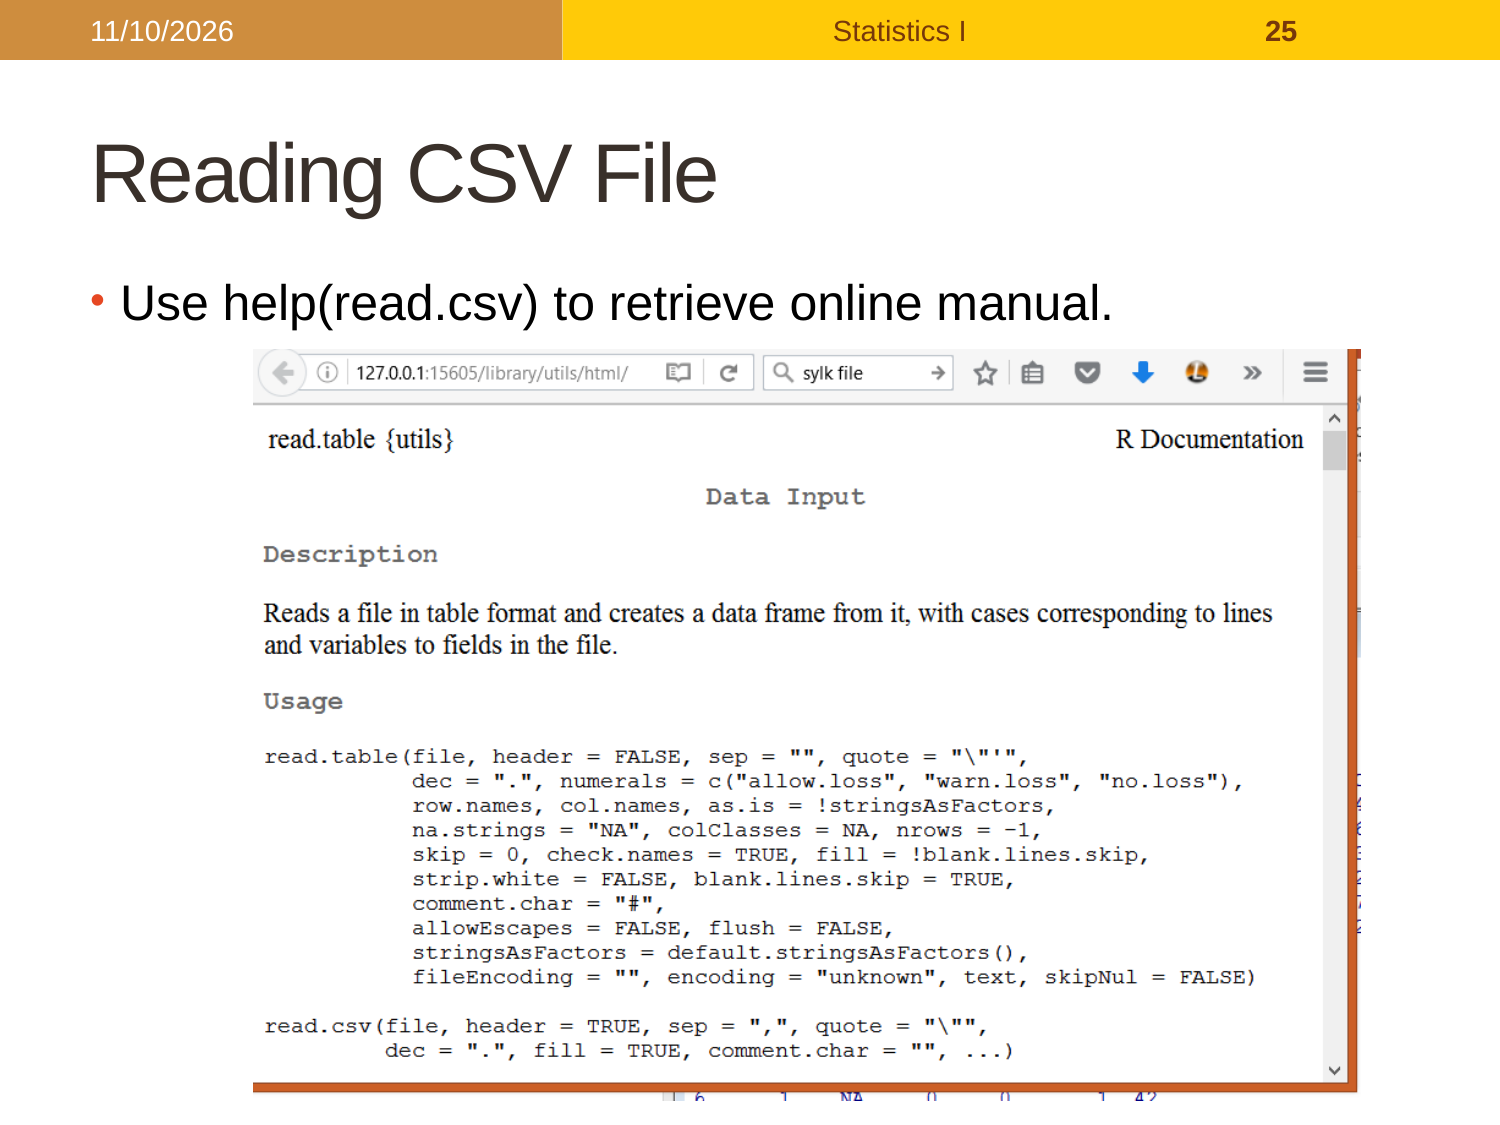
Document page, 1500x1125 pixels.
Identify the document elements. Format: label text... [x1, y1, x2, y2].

slide_number 25 [1250, 3, 1425, 57]
picture [253, 349, 1362, 1101]
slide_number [75, 3, 550, 57]
title Reading CSV File [75, 87, 1425, 250]
list Use help(read.csv) to retrieve online manual. [75, 262, 1425, 1063]
footer Statistics I [562, 3, 1238, 57]
